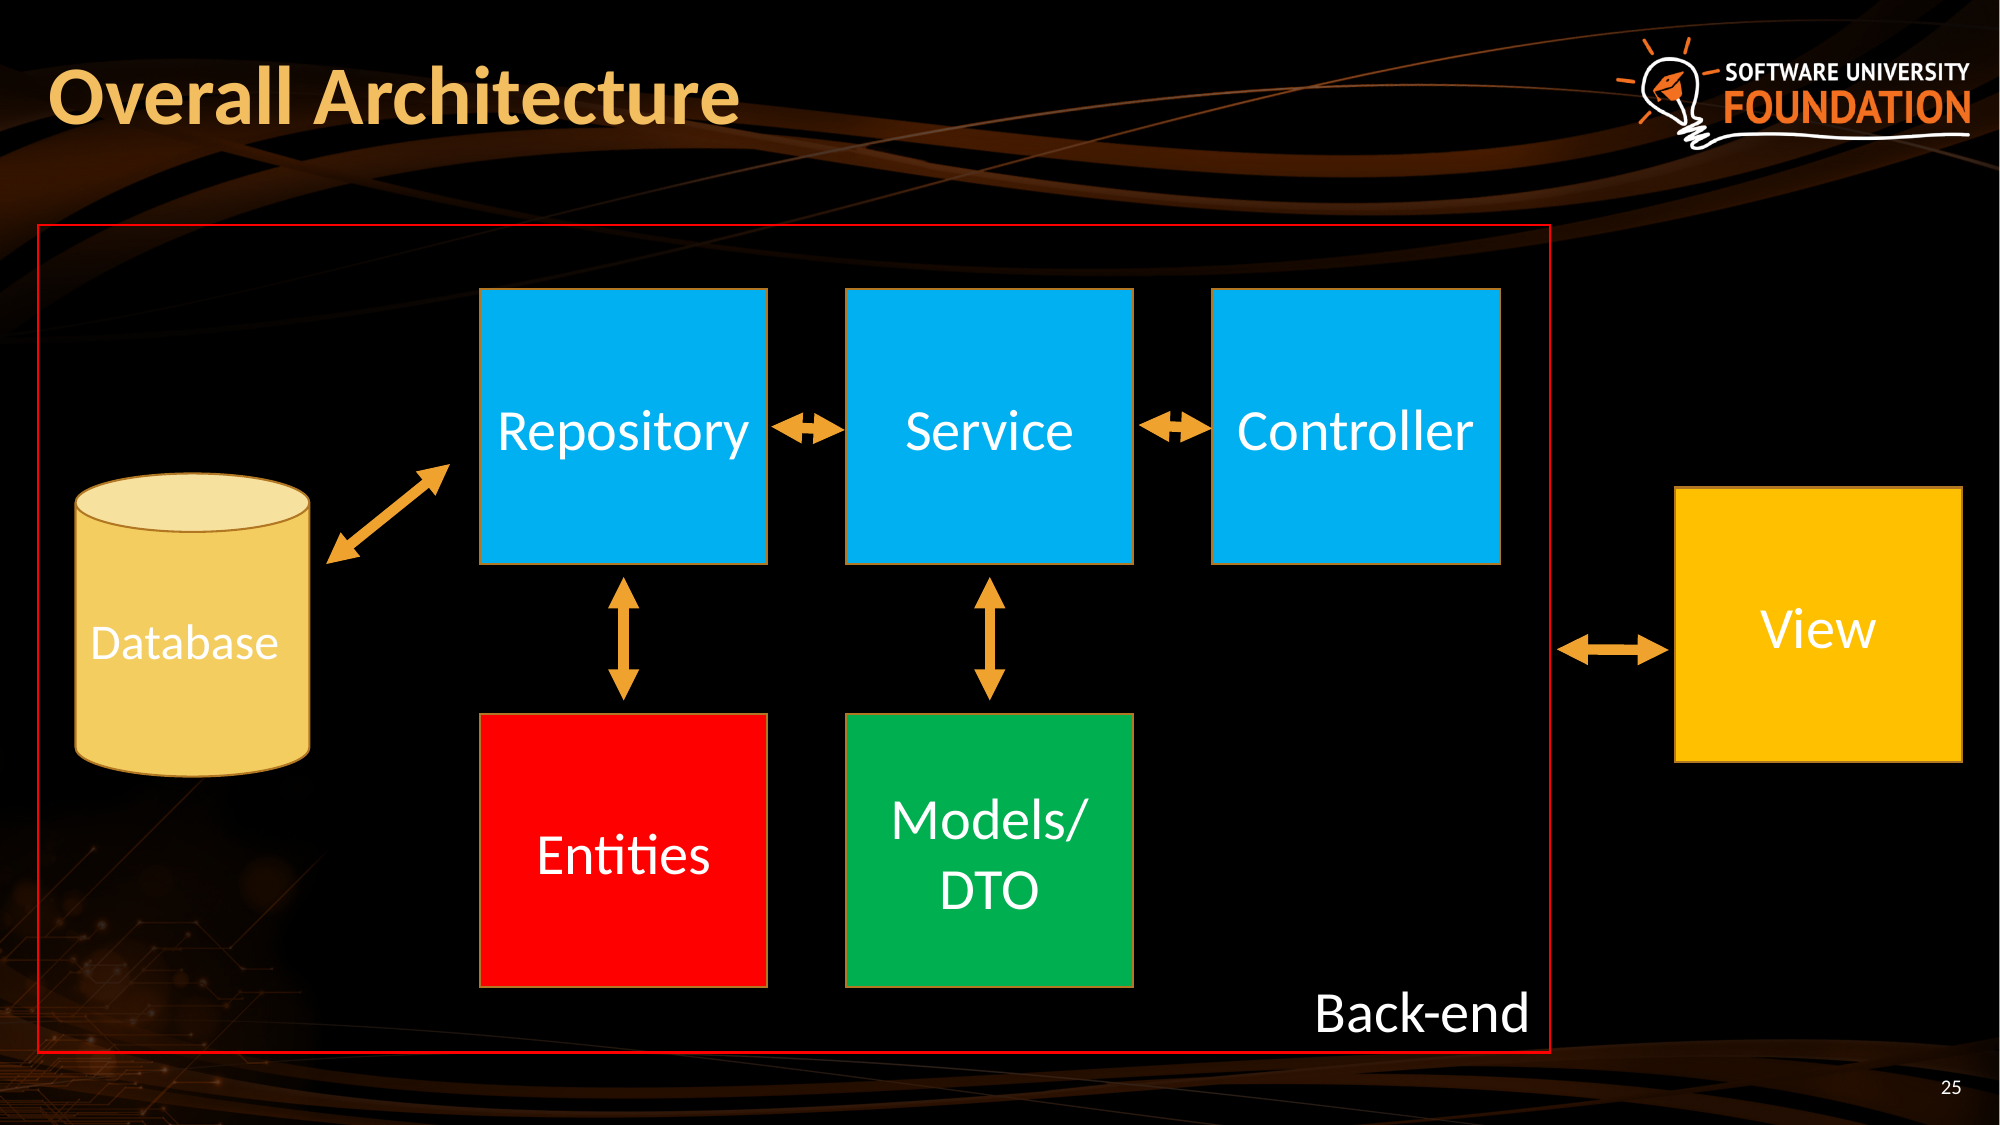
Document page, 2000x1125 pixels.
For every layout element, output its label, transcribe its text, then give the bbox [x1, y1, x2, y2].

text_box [771, 426, 845, 430]
title Overall Architecture [30, 6, 1602, 189]
text_box Back-end [1299, 966, 1550, 1052]
text_box [37, 224, 1551, 1054]
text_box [1138, 424, 1213, 429]
text_box Models/ DTO [845, 713, 1134, 988]
text_box Entities [479, 713, 768, 988]
slide_number 25 [1897, 1070, 1968, 1103]
text_box Repository [479, 288, 768, 565]
picture [0, 0, 2000, 1125]
text_box View [1674, 486, 1963, 763]
text_box Service [845, 288, 1134, 565]
text_box Database [74, 472, 311, 778]
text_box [326, 464, 450, 565]
text_box Controller [1211, 288, 1501, 565]
